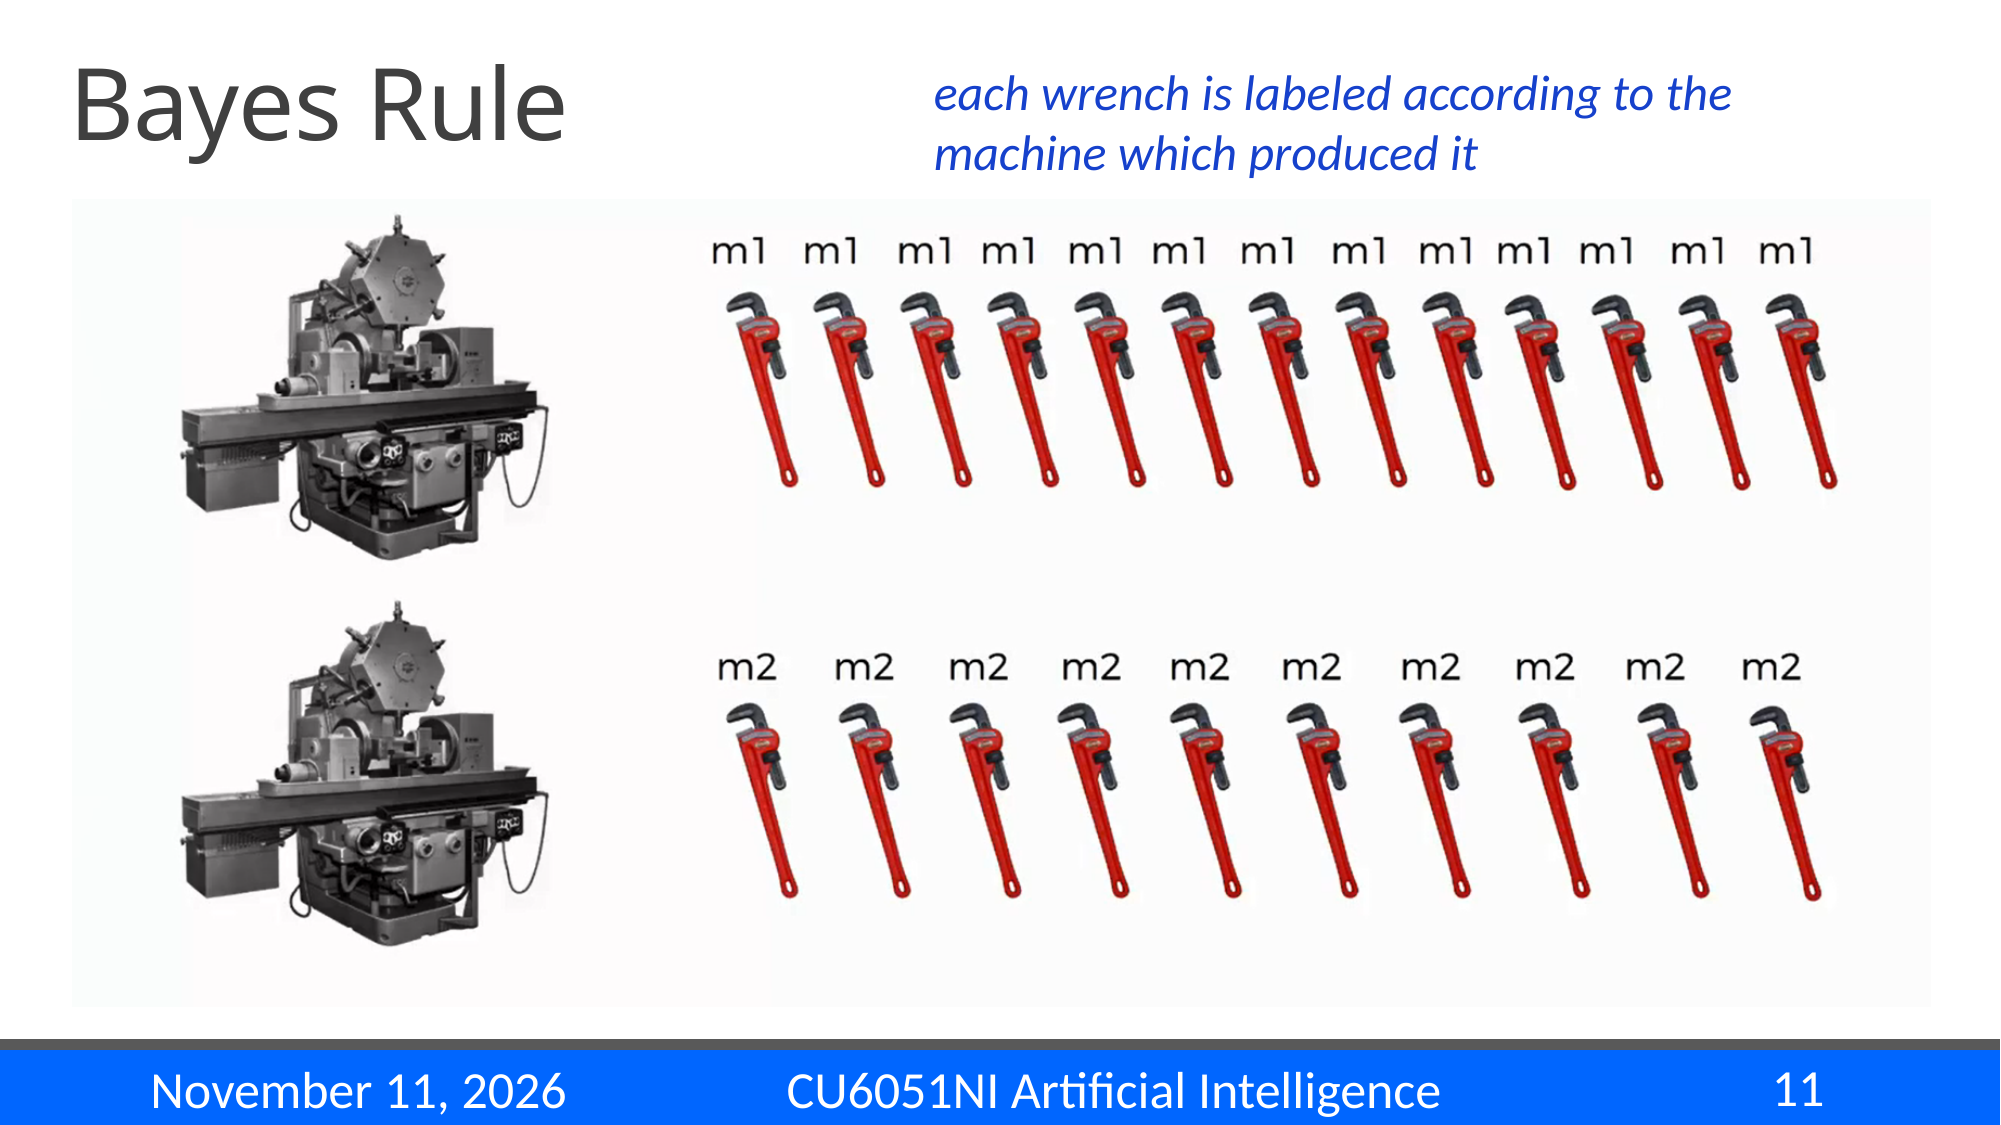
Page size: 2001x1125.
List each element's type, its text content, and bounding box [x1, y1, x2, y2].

slide_number 11 [1624, 1056, 1840, 1116]
footer CU6051NI Artificial Intelligence [695, 1057, 1533, 1118]
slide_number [135, 1057, 622, 1118]
text_box each wrench is labeled according to the machine which produced it [919, 52, 1909, 188]
title Bayes Rule [54, 39, 1943, 169]
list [71, 198, 1932, 1008]
